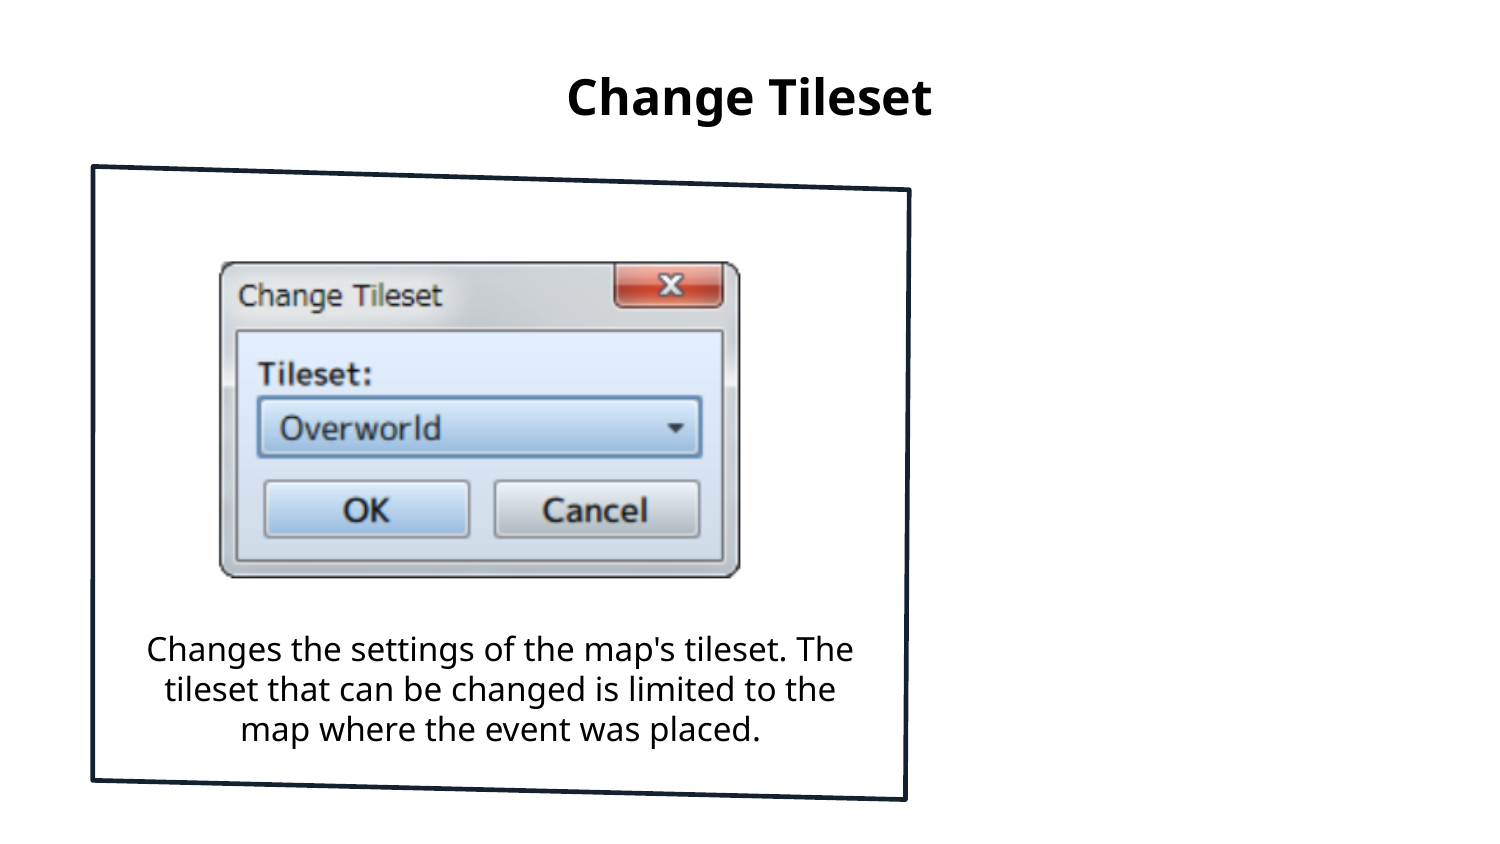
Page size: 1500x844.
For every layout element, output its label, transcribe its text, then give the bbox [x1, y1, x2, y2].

text_box Changes the settings of the map's tileset. The tileset that can be changed is limited to the map where the event was placed. [129, 613, 873, 689]
text_box [92, 166, 910, 800]
title Change Tileset [29, 50, 1471, 145]
picture [210, 246, 751, 588]
